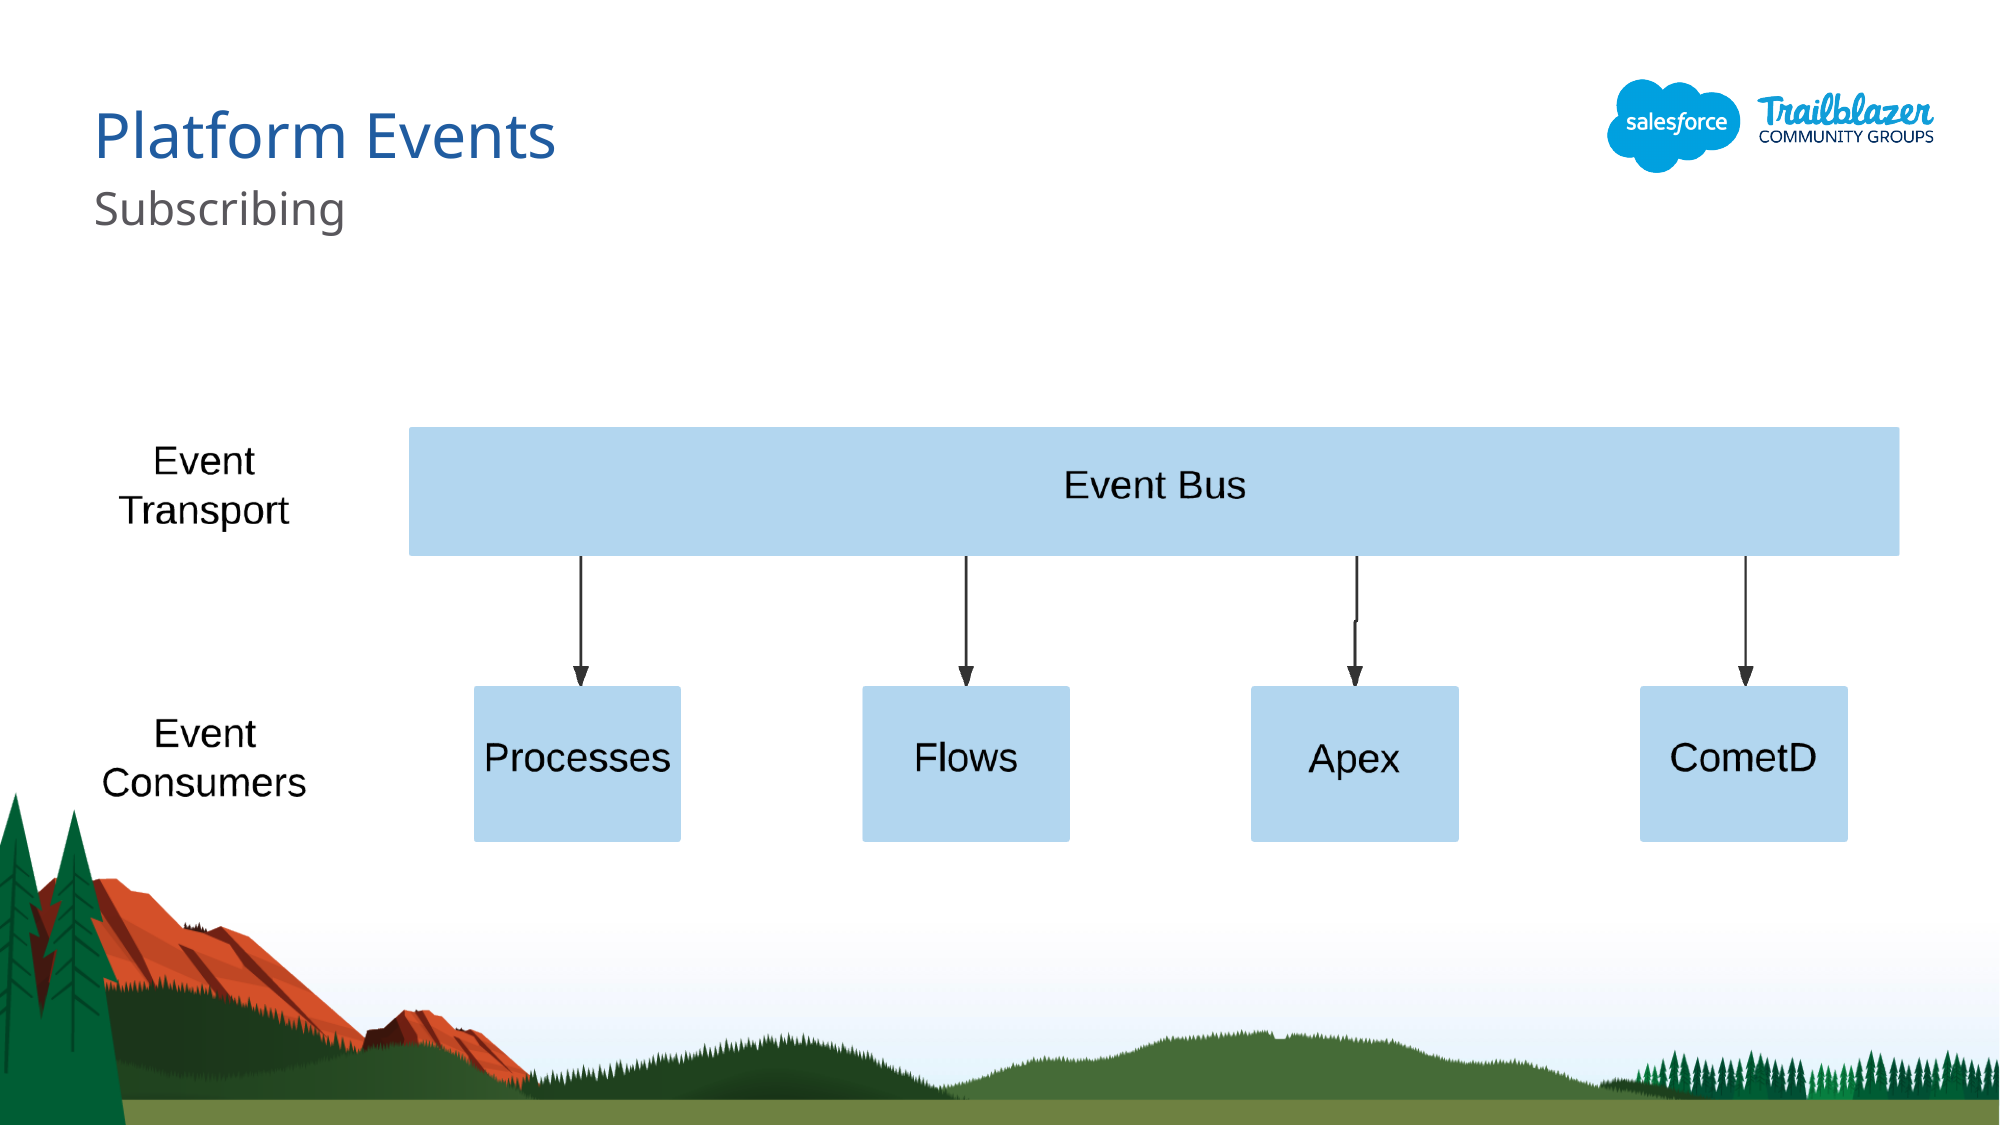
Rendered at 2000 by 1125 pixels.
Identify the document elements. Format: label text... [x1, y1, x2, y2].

title Platform Events [93, 10, 1906, 173]
picture [0, 0, 2000, 1125]
list Subscribing [93, 179, 1906, 236]
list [93, 421, 1906, 851]
